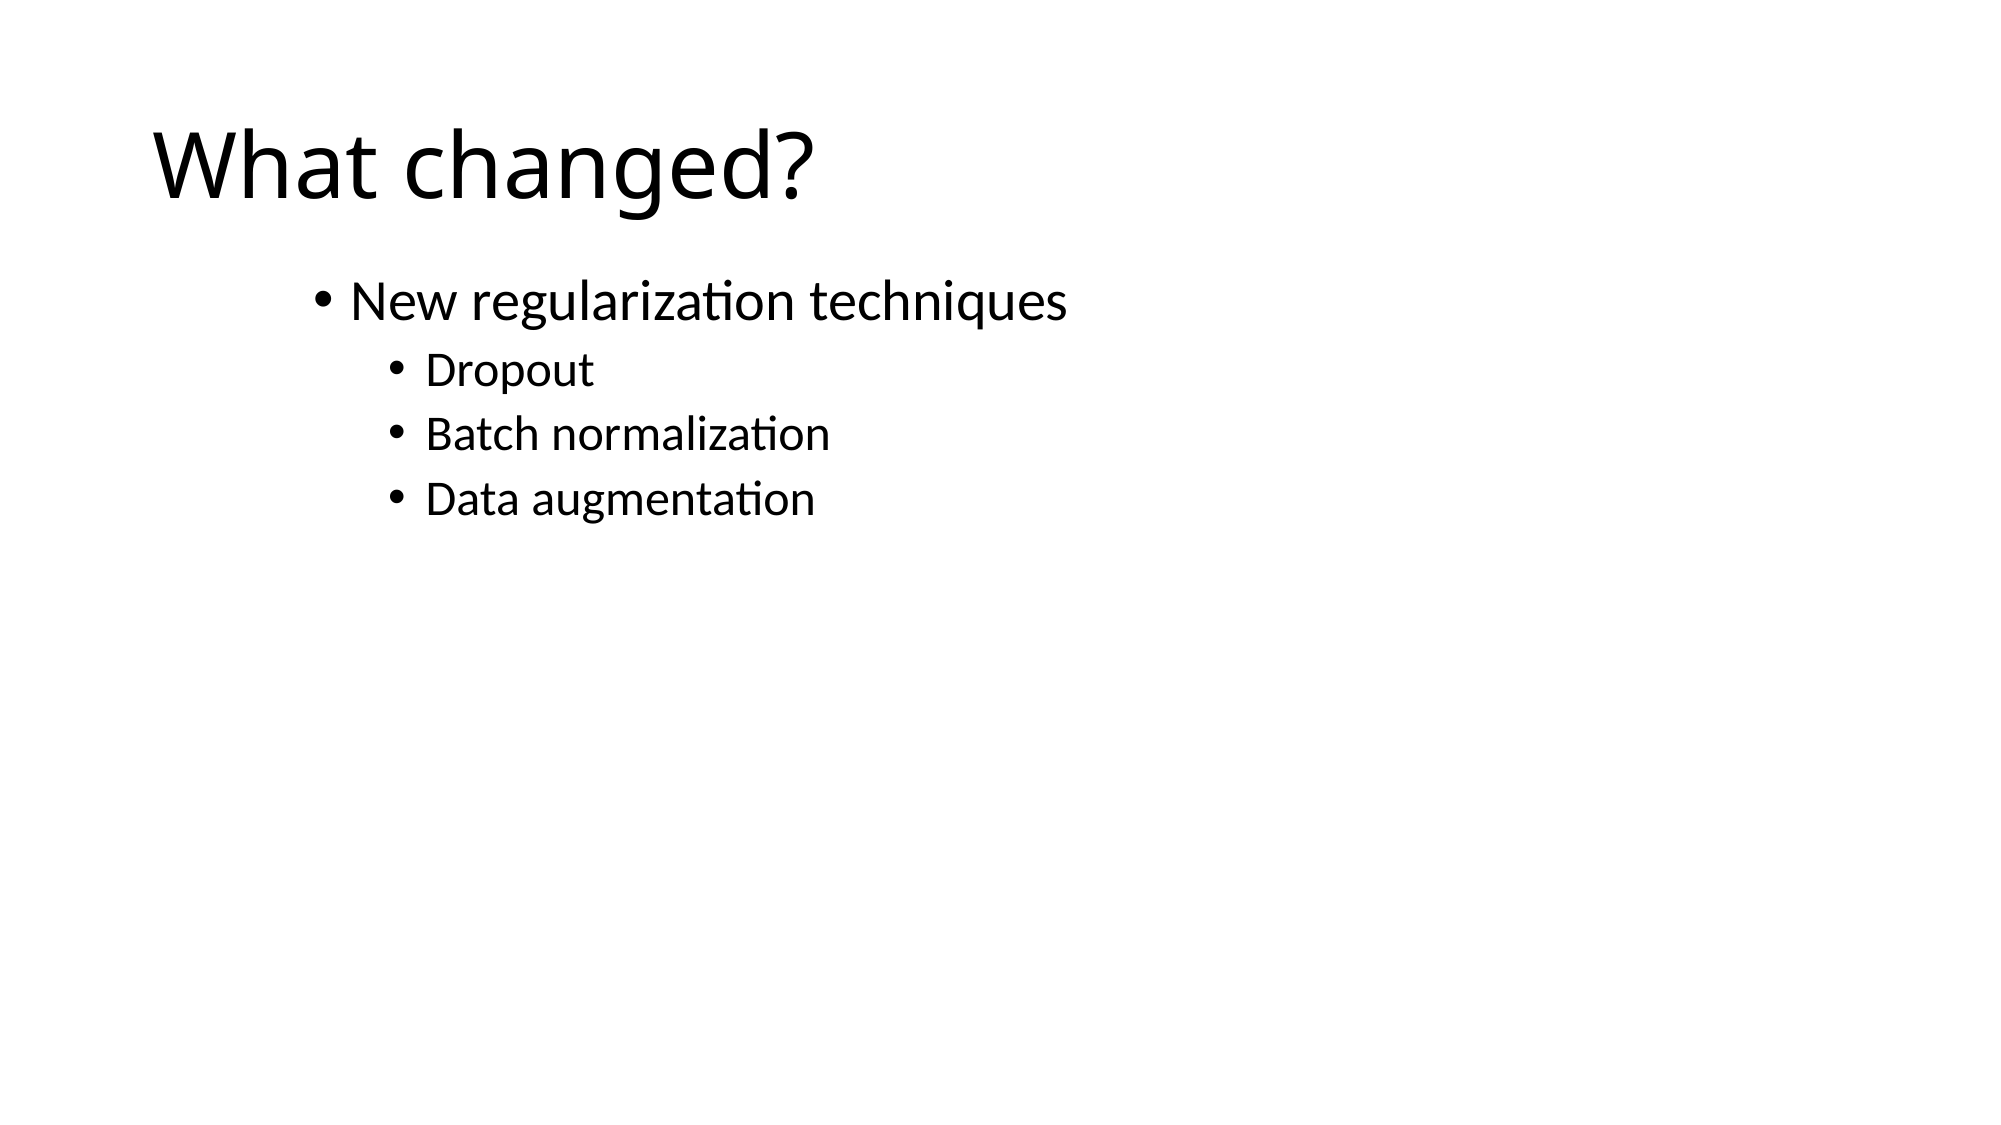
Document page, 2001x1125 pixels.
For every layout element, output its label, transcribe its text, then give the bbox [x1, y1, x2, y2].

list New regularization techniques Dropout Batch normalization Data augmentation [298, 262, 1725, 1005]
title What changed? [137, 59, 1863, 278]
